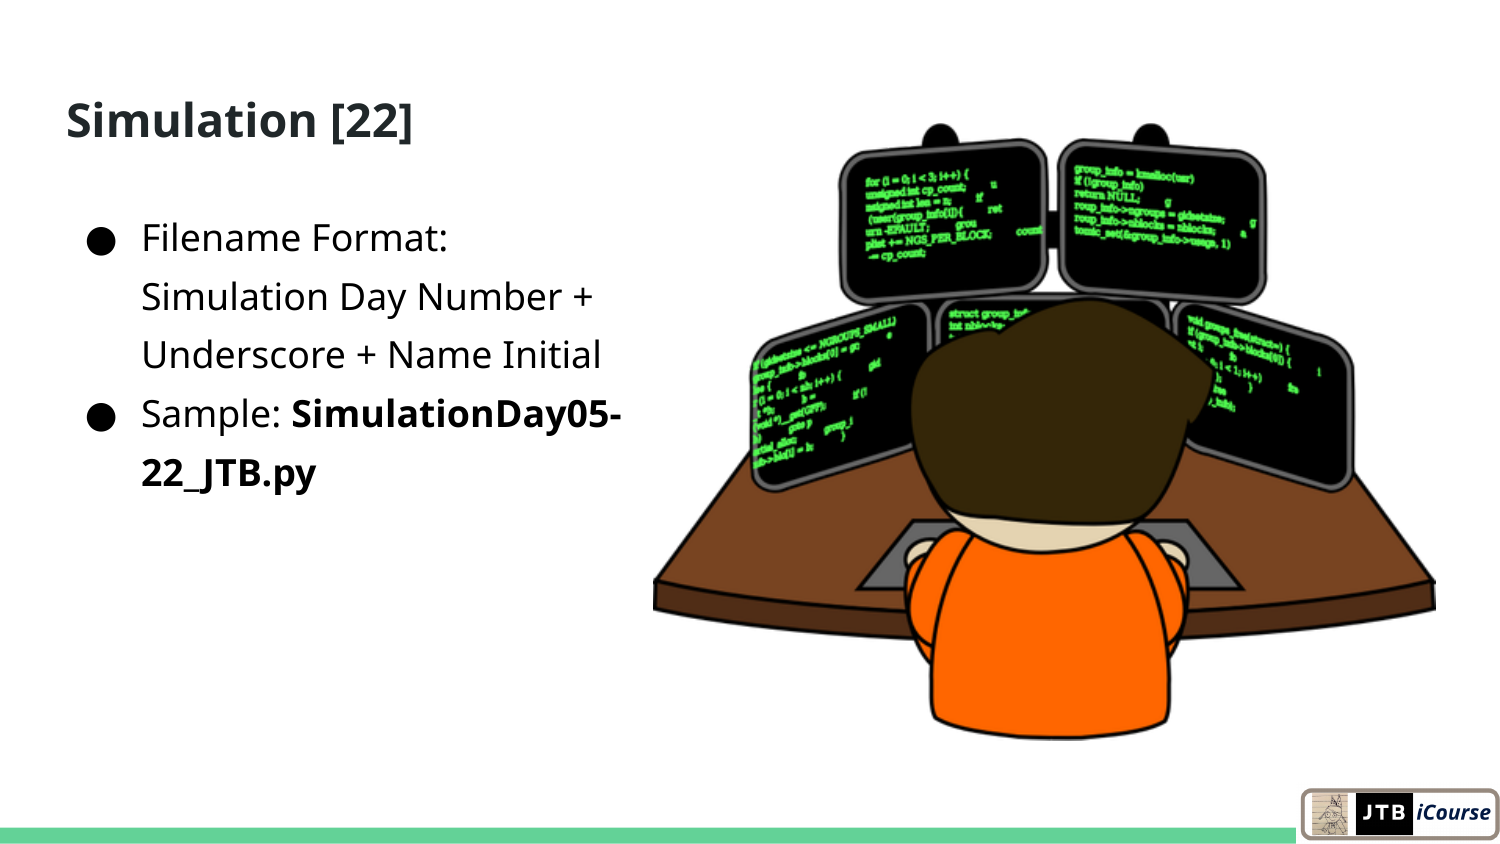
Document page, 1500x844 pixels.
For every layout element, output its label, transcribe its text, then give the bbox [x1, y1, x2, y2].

picture [1296, 782, 1500, 844]
picture [653, 123, 1436, 741]
title Simulation [22] [51, 72, 1449, 167]
list Filename Format: Simulation Day Number + Underscore + Name Initial Sample: SimulationDay05-22_JTB.py [51, 189, 644, 750]
